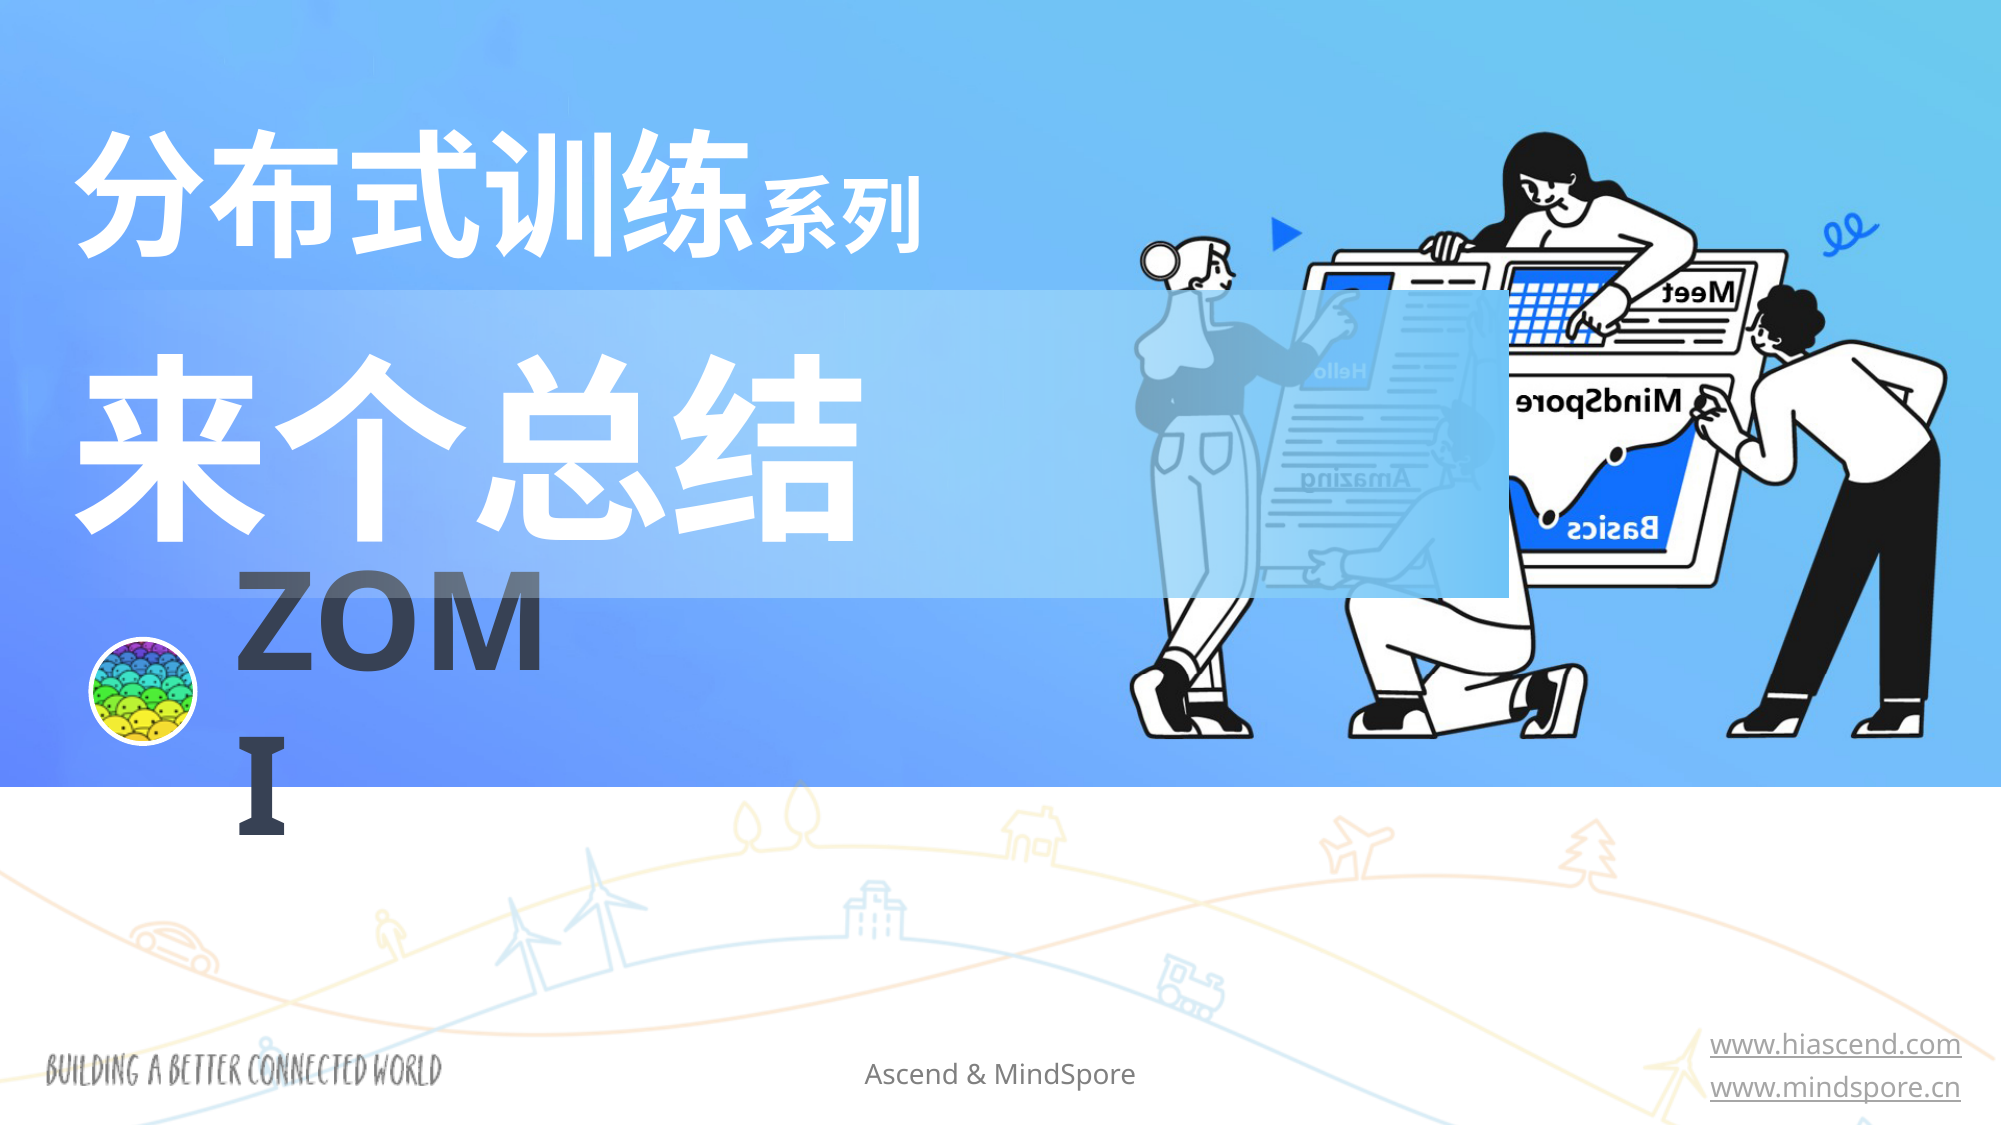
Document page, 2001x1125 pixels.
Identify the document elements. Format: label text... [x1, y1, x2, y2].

title 分布式训练系列 [55, 113, 1036, 271]
picture [0, 0, 2001, 787]
text_box 来个总结 [55, 290, 1509, 598]
subtitle ZOMI [220, 639, 568, 758]
picture [23, 1032, 468, 1114]
